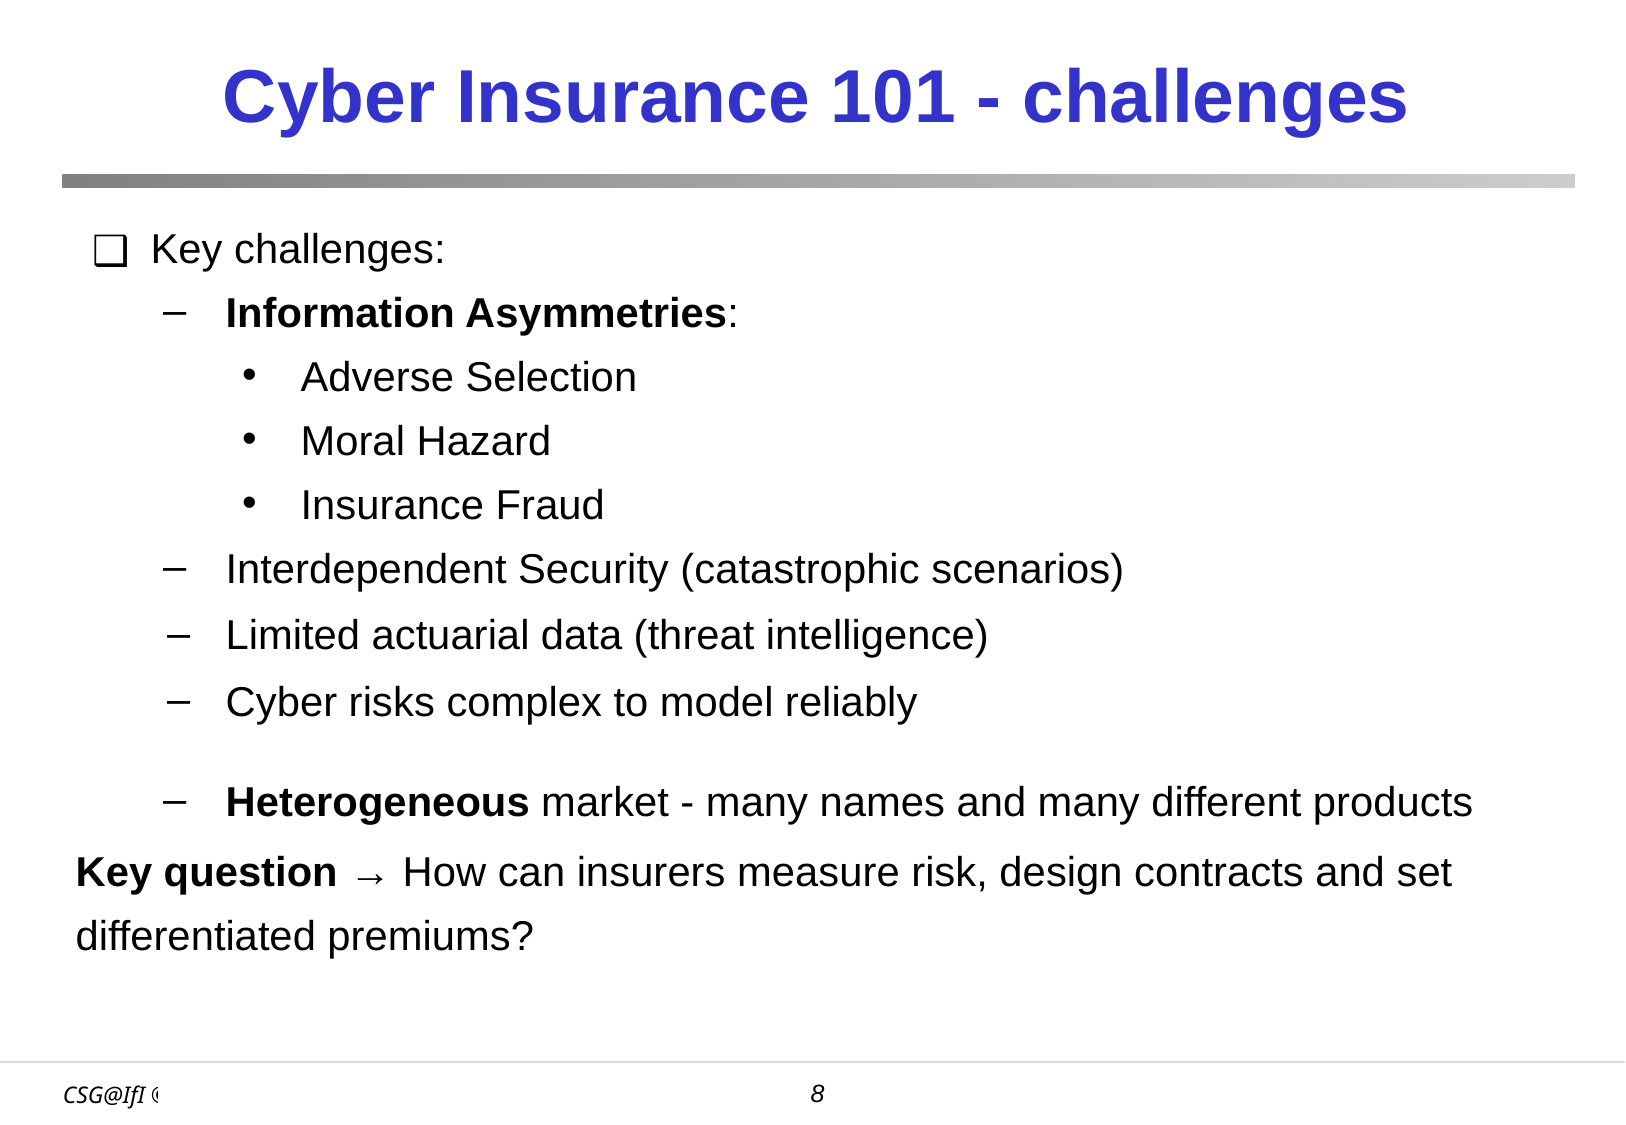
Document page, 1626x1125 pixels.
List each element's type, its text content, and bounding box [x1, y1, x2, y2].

title Cyber Insurance 101 - challenges [61, 35, 1573, 149]
slide_number ‹#› [473, 1062, 840, 1123]
list Key challenges: Information Asymmetries: Adverse Selection Moral Hazard Insurance Fraud Interdependent Security (catastrophic scenarios) Limited actuarial data (threat intelligence) Cyber risks complex to model reliably Heterogeneous market - many names and many different products Key question → How can insurers measure risk, design contracts and set differentiated premiums? [60, 200, 1573, 1050]
